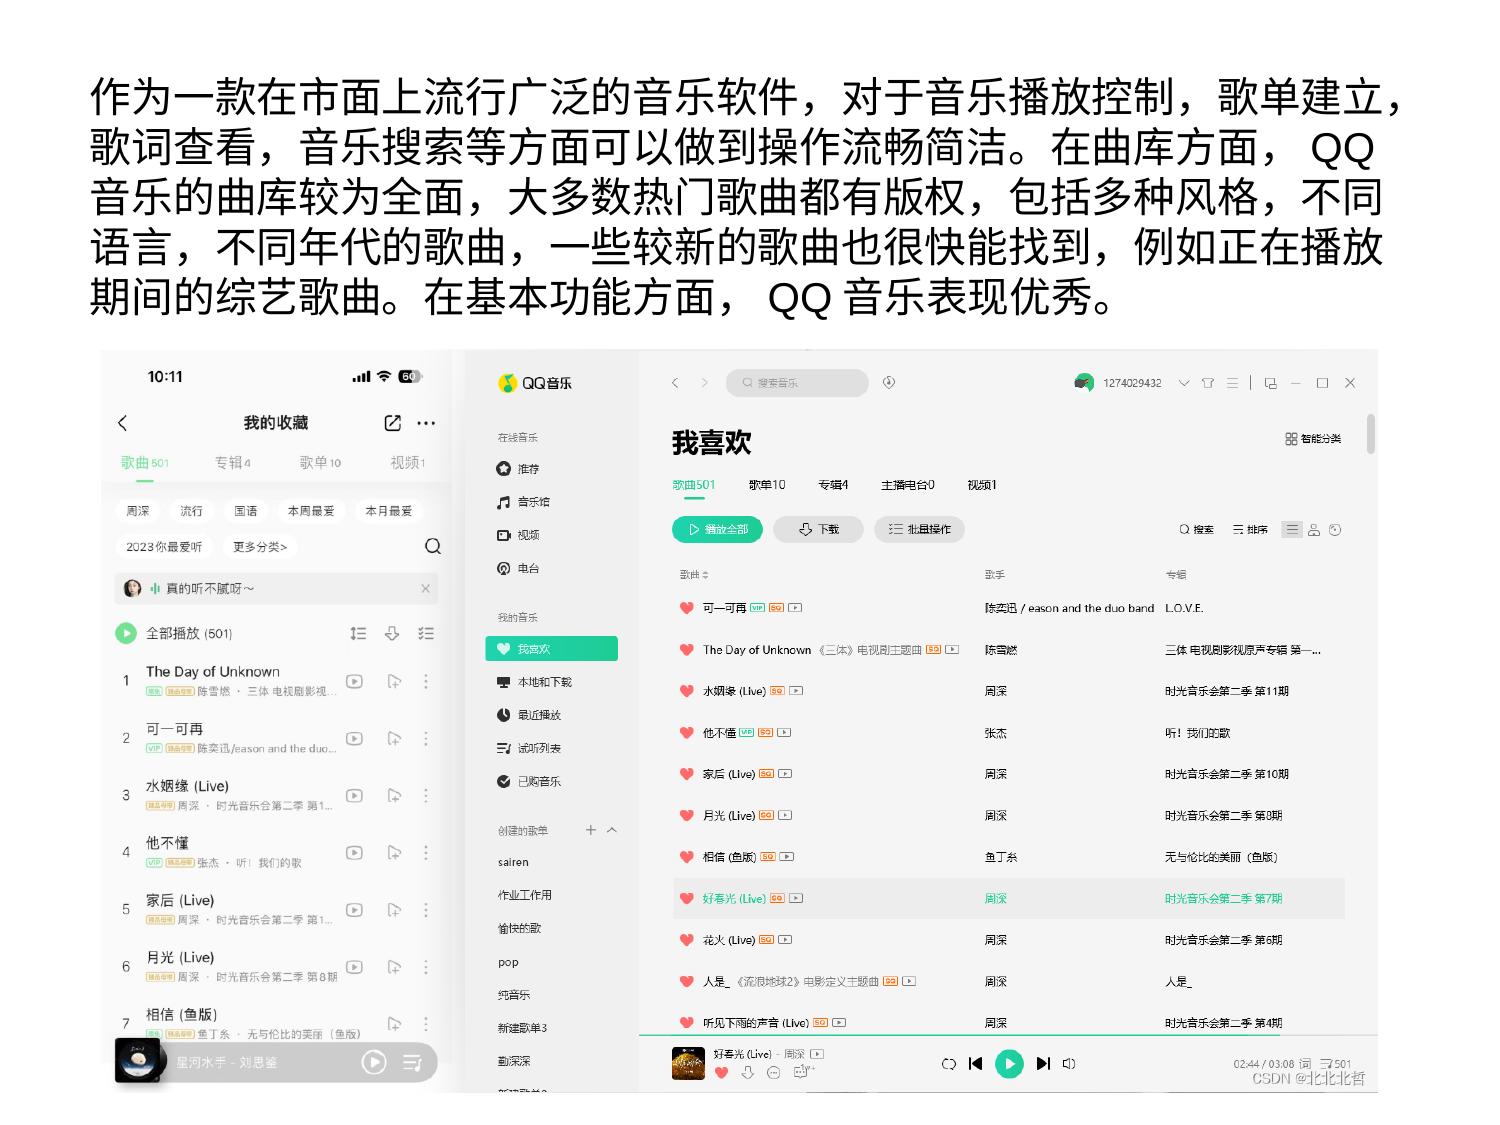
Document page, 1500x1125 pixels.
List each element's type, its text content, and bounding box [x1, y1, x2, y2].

title 作为一款在市面上流行广泛的音乐软件，对于音乐播放控制，歌单建立，歌词查看，音乐搜索等方面可以做到操作流畅简洁。在曲库方面，QQ音乐的曲库较为全面，大多数热门歌曲都有版权，包括多种风格，不同语言，不同年代的歌曲，一些较新的歌曲也很快能找到，例如正在播放期间的综艺歌曲。在基本功能方面，QQ音乐表现优秀。 [74, 101, 1426, 290]
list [100, 349, 1378, 1093]
